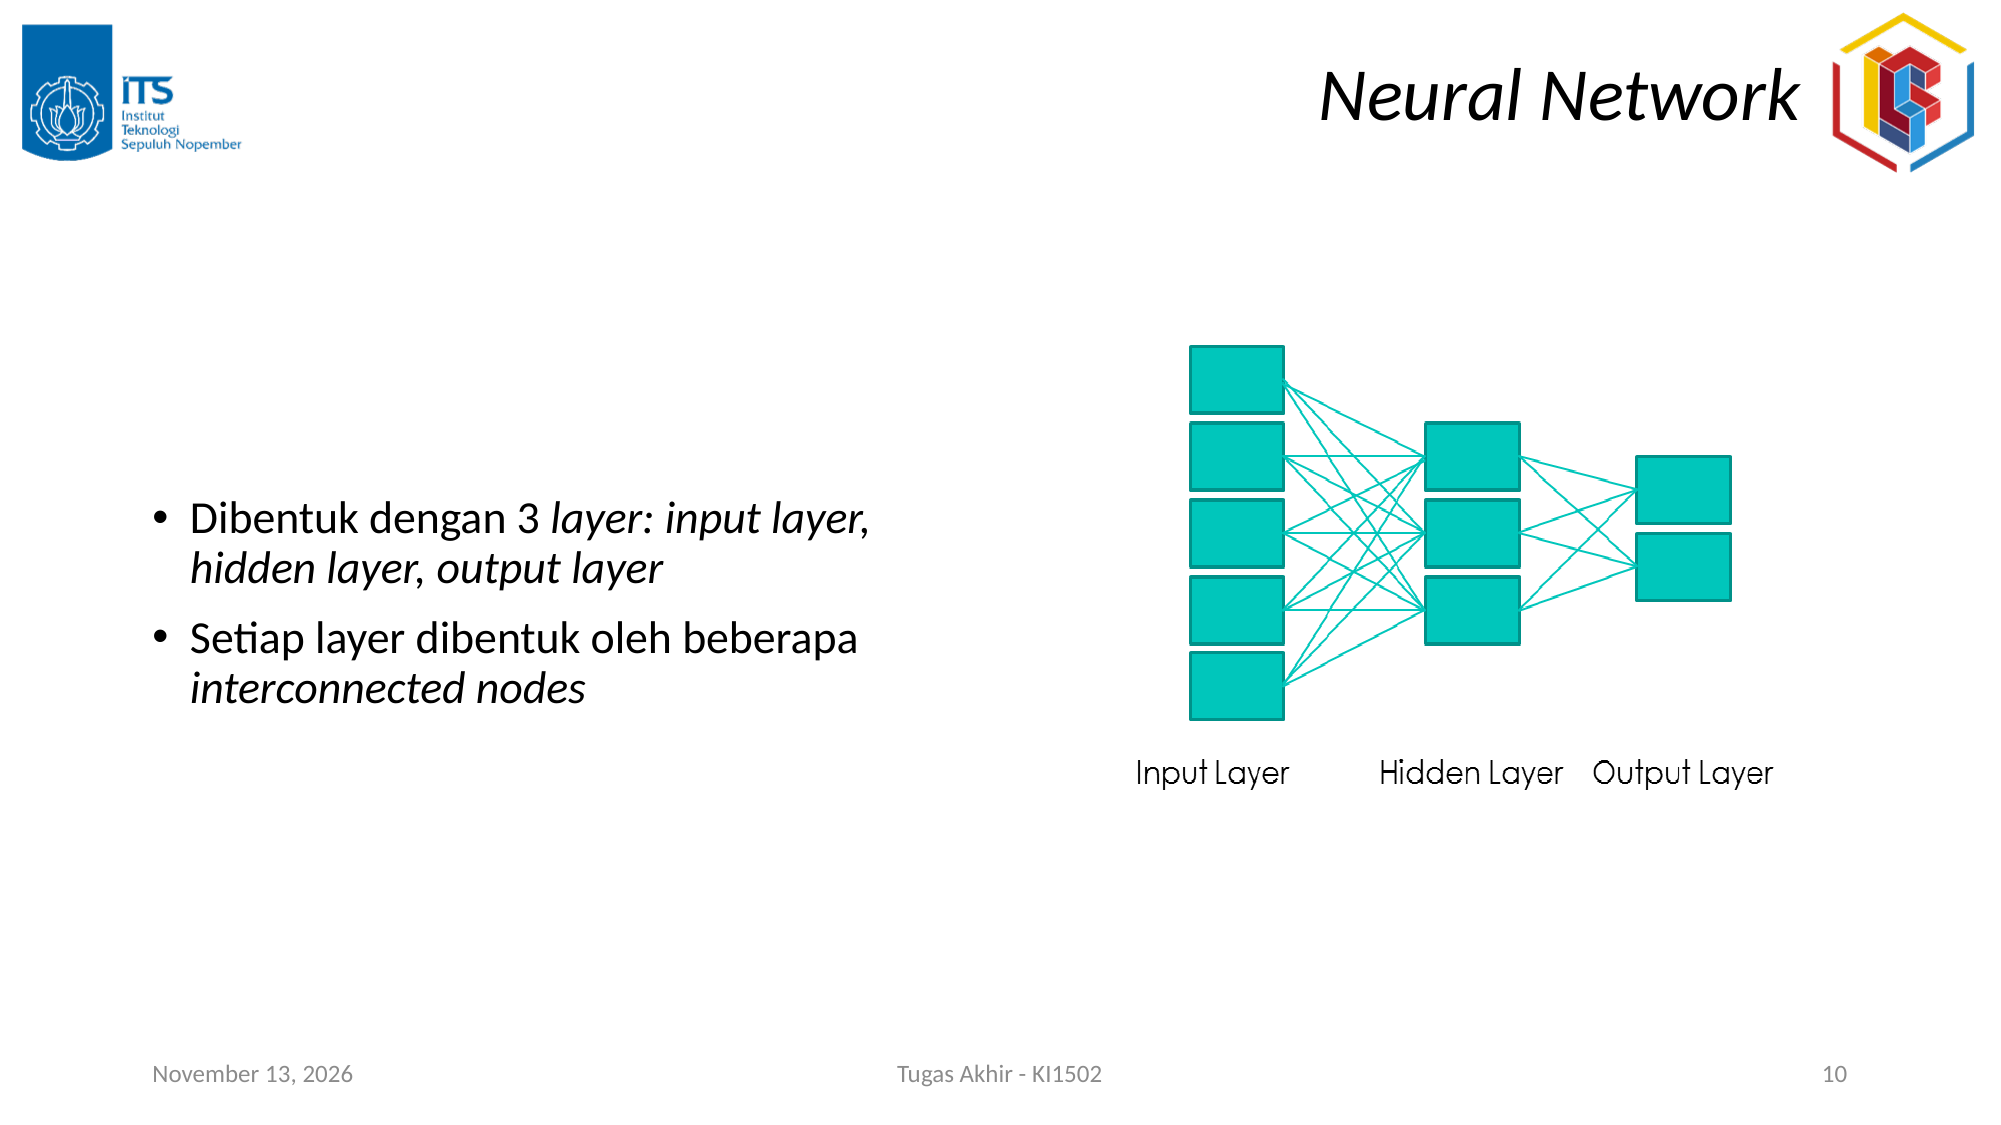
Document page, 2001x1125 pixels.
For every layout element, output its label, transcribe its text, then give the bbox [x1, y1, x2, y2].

picture [14, 0, 2000, 193]
picture [1117, 345, 1819, 811]
list Dibentuk dengan 3 layer: input layer, hidden layer, output layer Setiap layer dibentuk oleh beberapa interconnected nodes [137, 486, 945, 728]
slide_number 10 [1412, 1042, 1863, 1103]
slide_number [137, 1042, 588, 1103]
footer Tugas Akhir - KI1502 [662, 1042, 1338, 1103]
